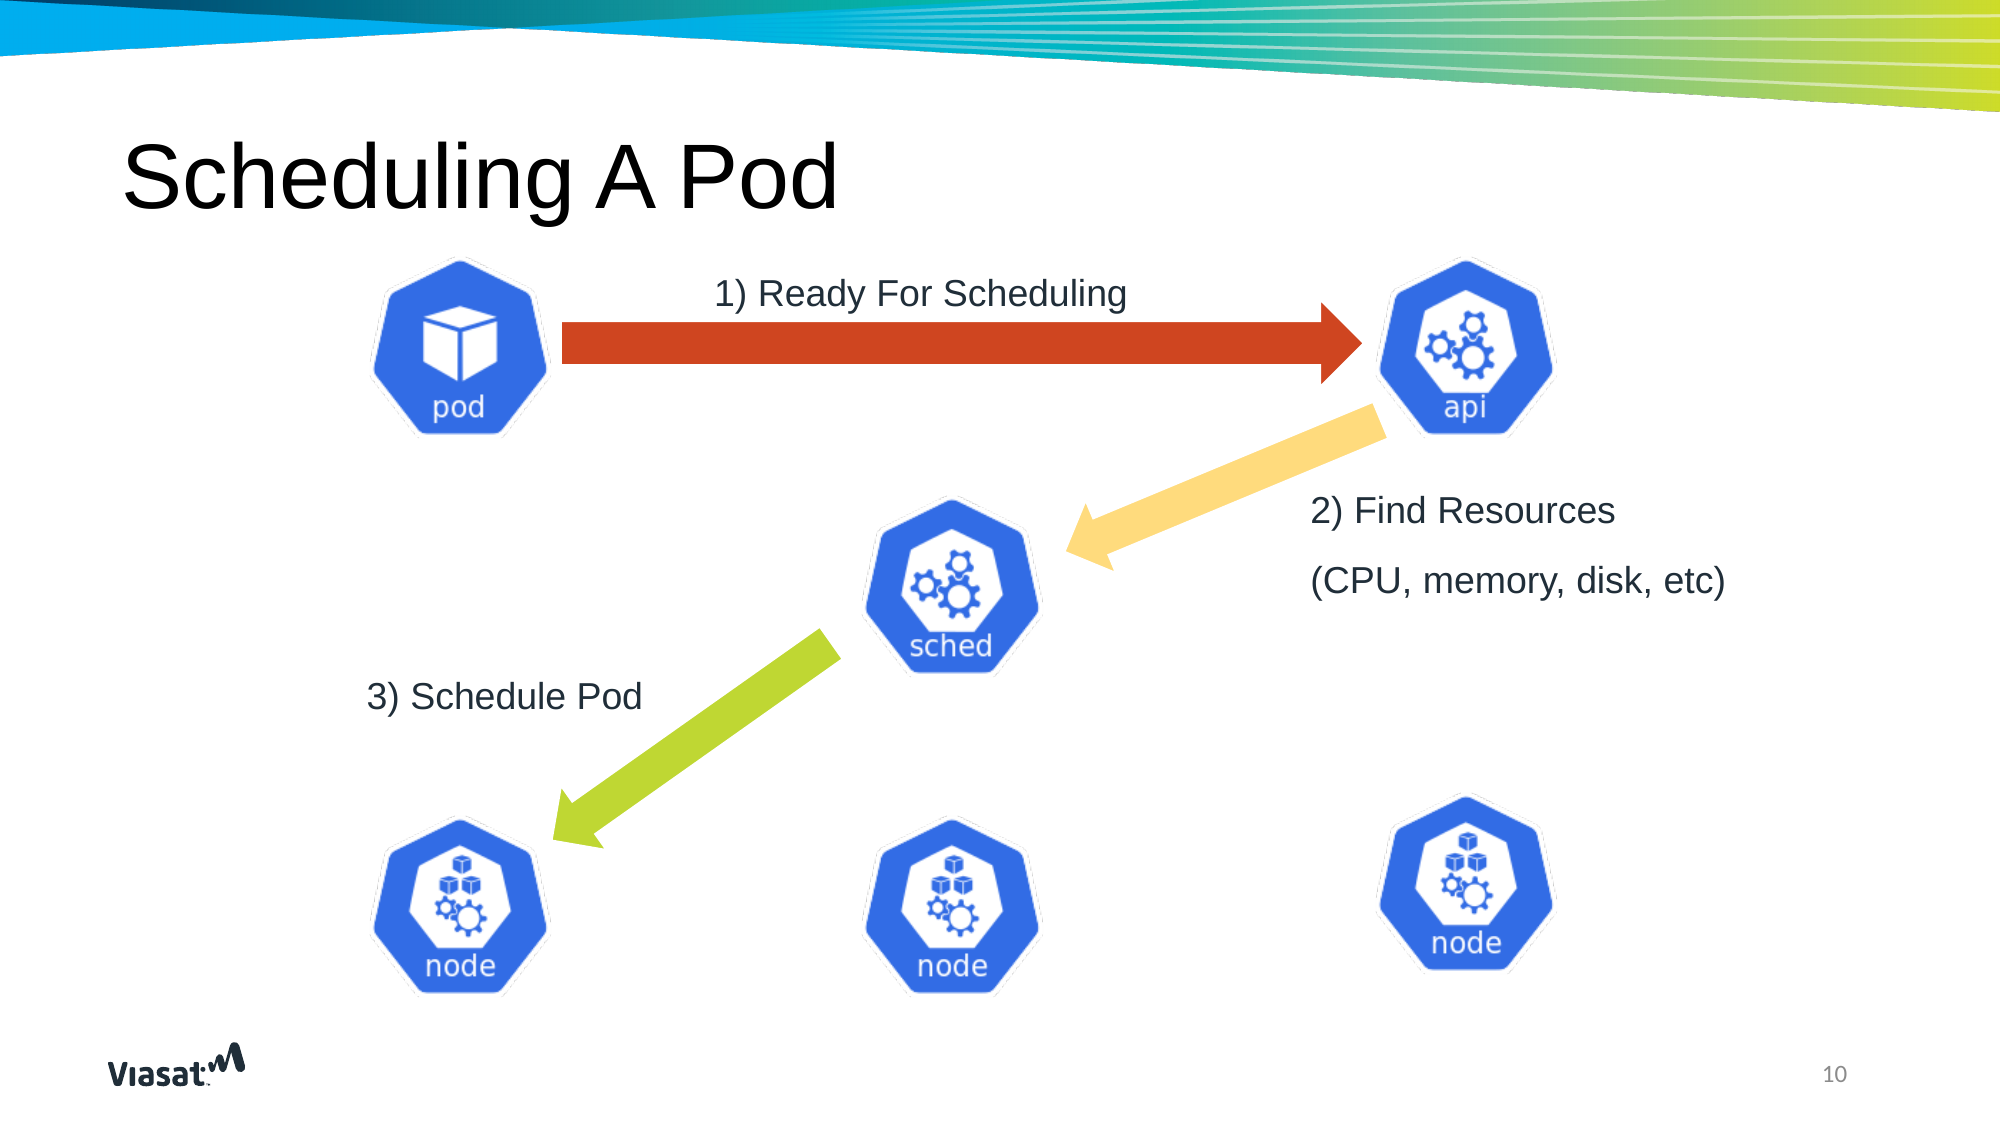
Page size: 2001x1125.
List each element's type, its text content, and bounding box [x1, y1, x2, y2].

picture [0, 0, 2000, 112]
slide_number 10 [1412, 1042, 1863, 1103]
picture [366, 254, 1559, 999]
title Scheduling A Pod [106, 103, 948, 255]
picture [30, 0, 103, 4]
text_box 2) Find Resources (CPU, memory, disk, etc) [1559, 486, 2000, 547]
